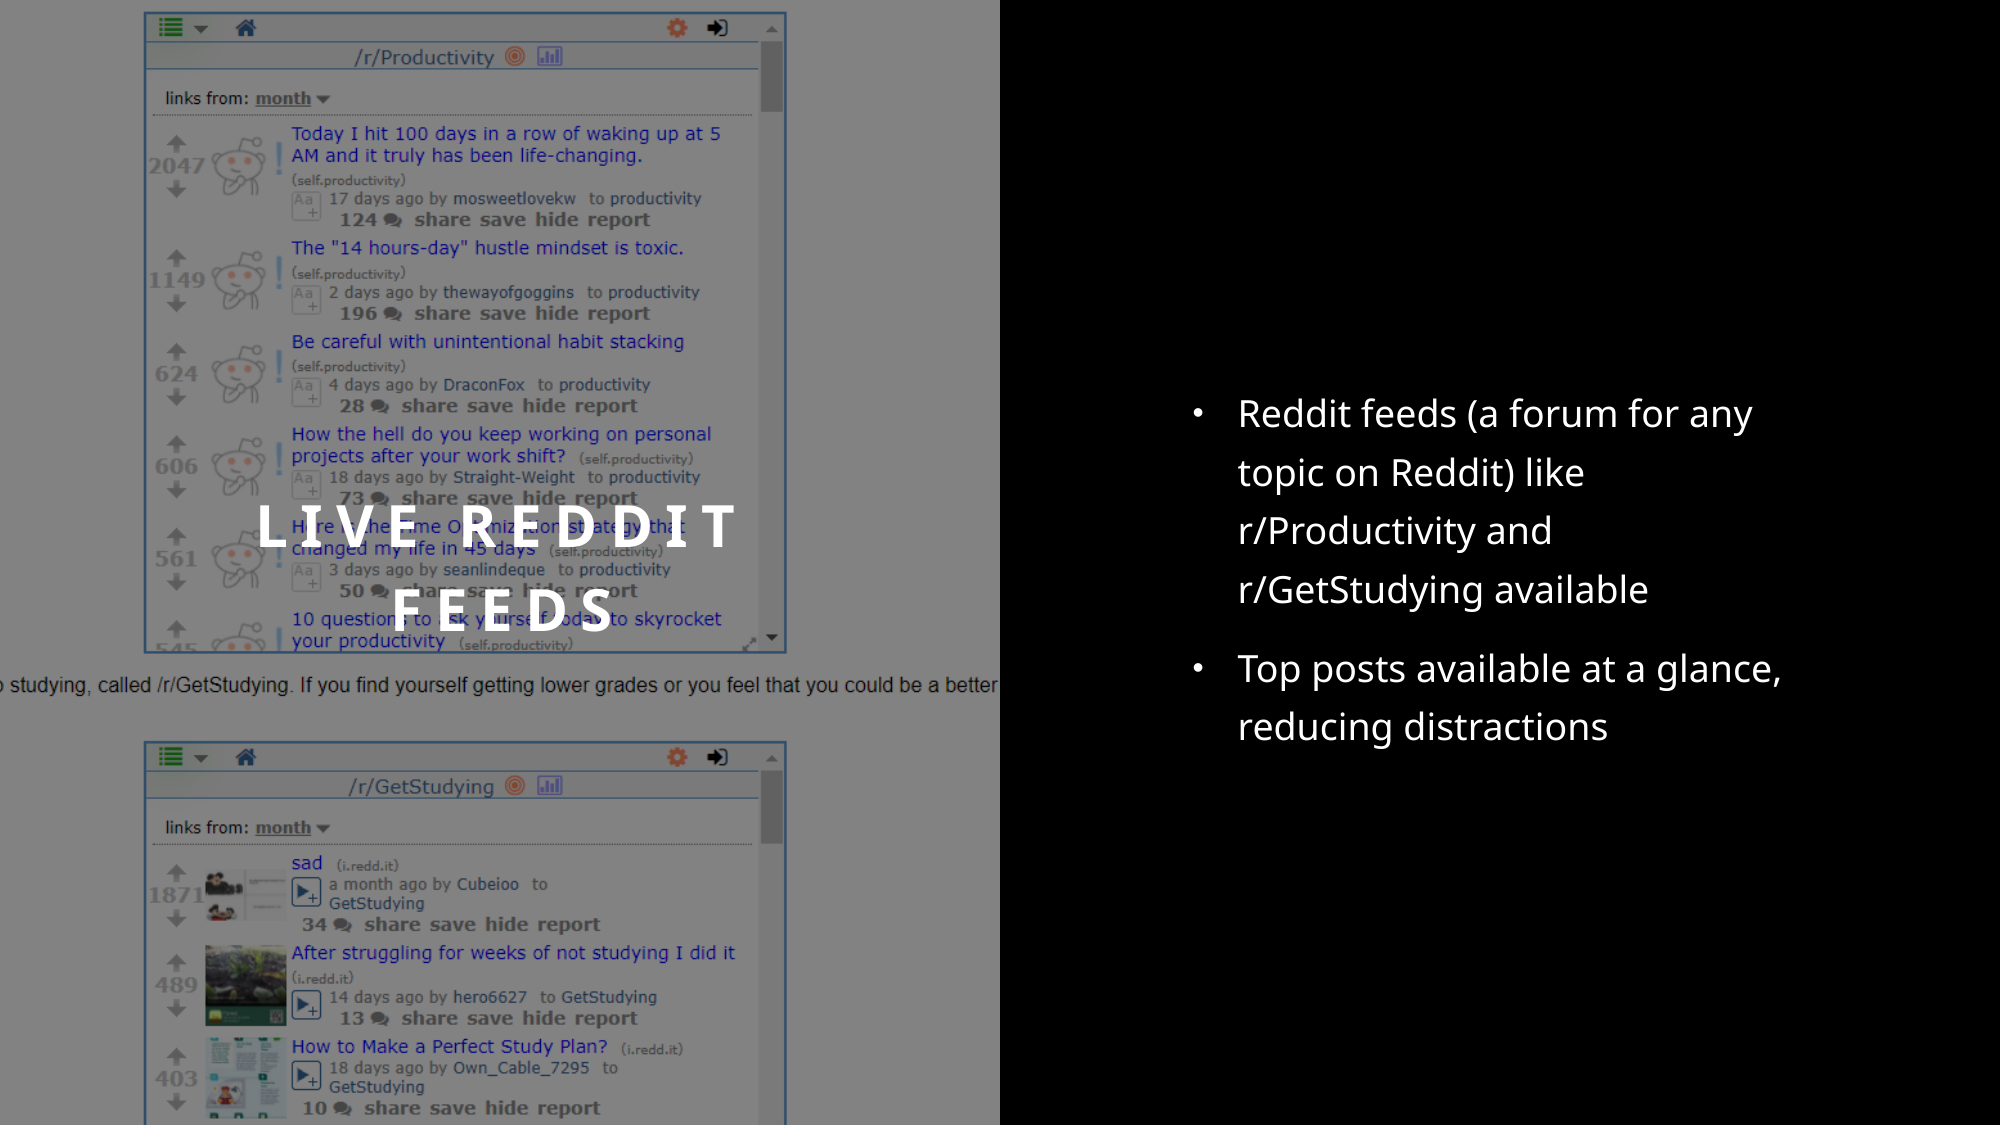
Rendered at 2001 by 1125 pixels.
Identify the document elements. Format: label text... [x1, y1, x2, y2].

list Reddit feeds (a forum for any topic on Reddit) like r/Productivity and r/GetStudying available Top posts available at a glance, reducing distractions [1177, 125, 1806, 1000]
text_box [1001, 0, 2000, 1125]
picture [0, 0, 1000, 1125]
